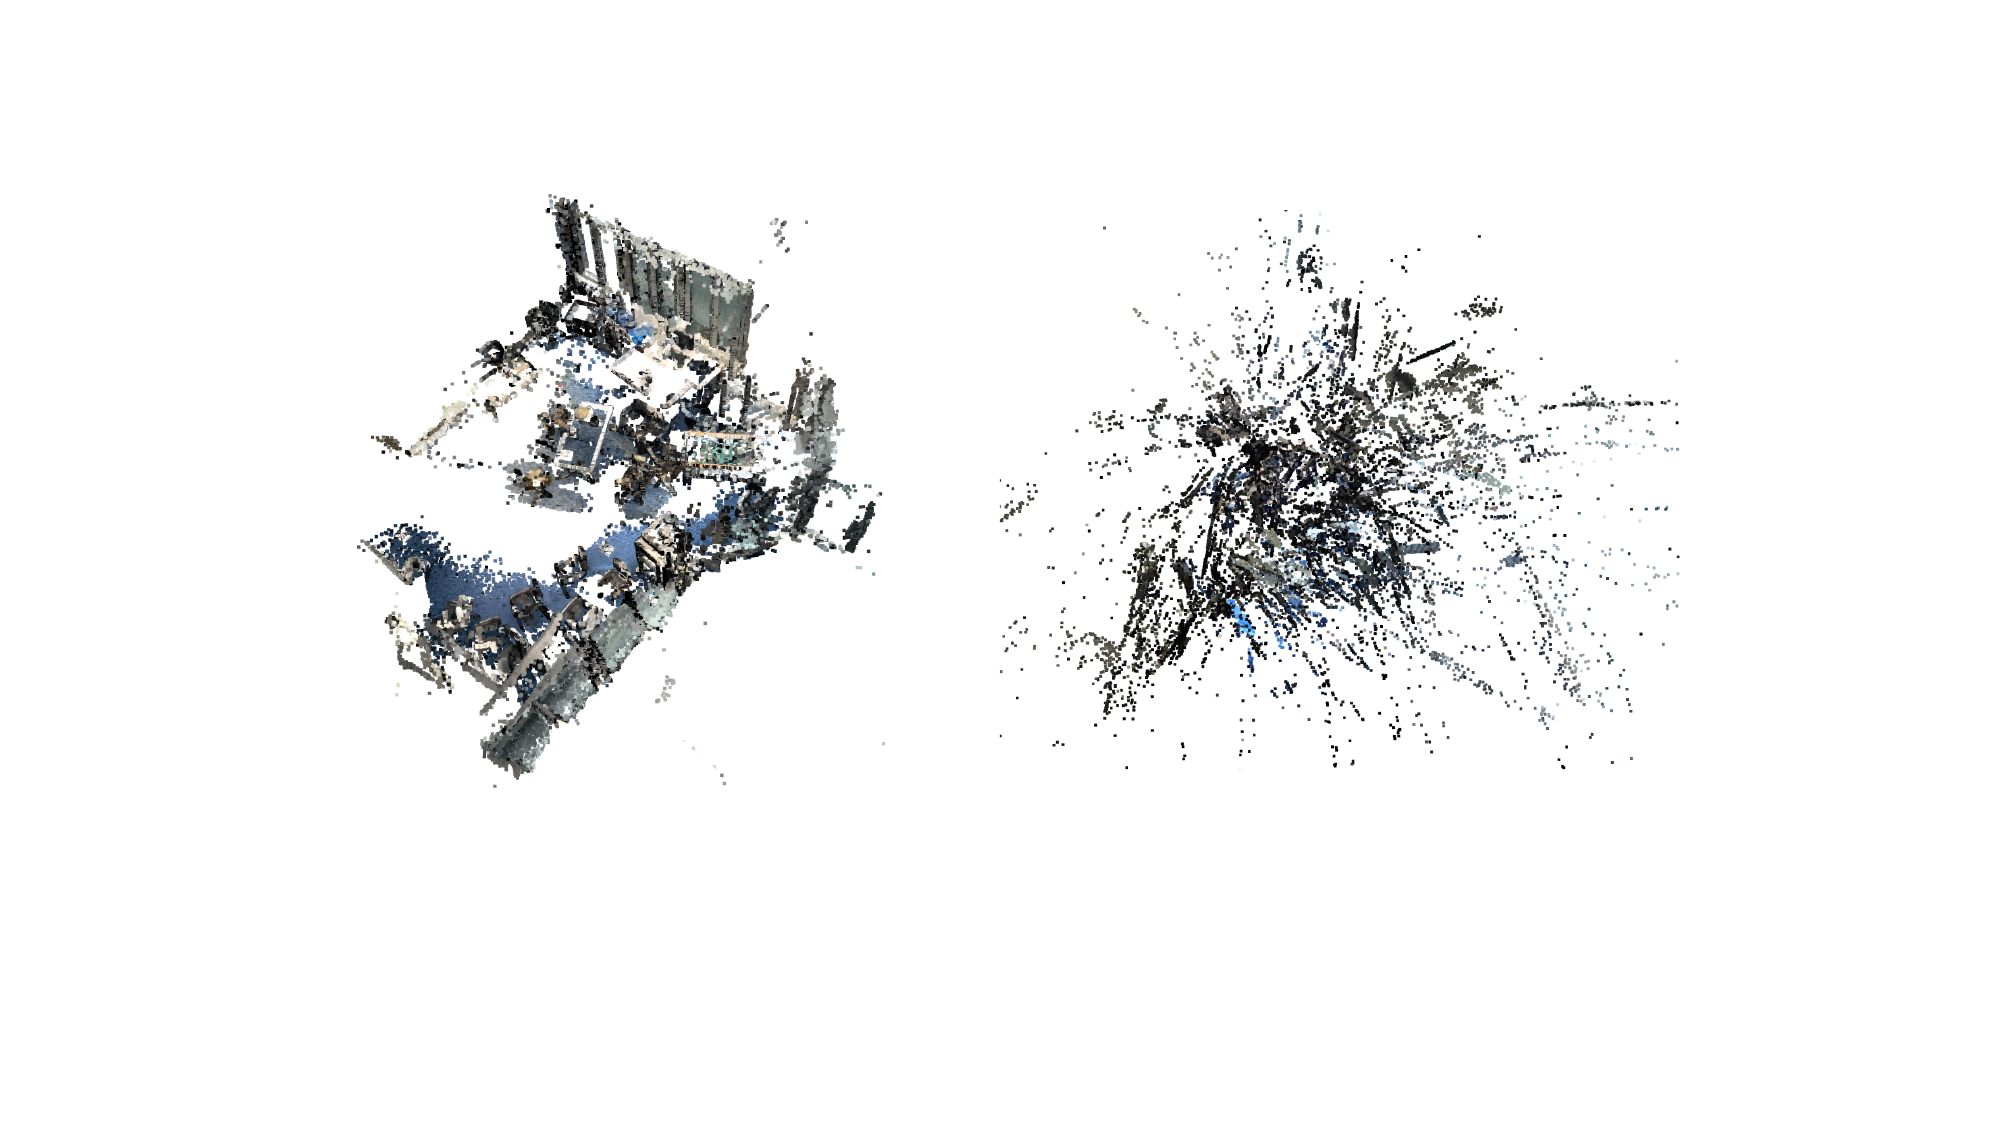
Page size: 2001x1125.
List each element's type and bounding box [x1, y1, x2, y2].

picture [999, 210, 1680, 770]
picture [345, 187, 887, 793]
